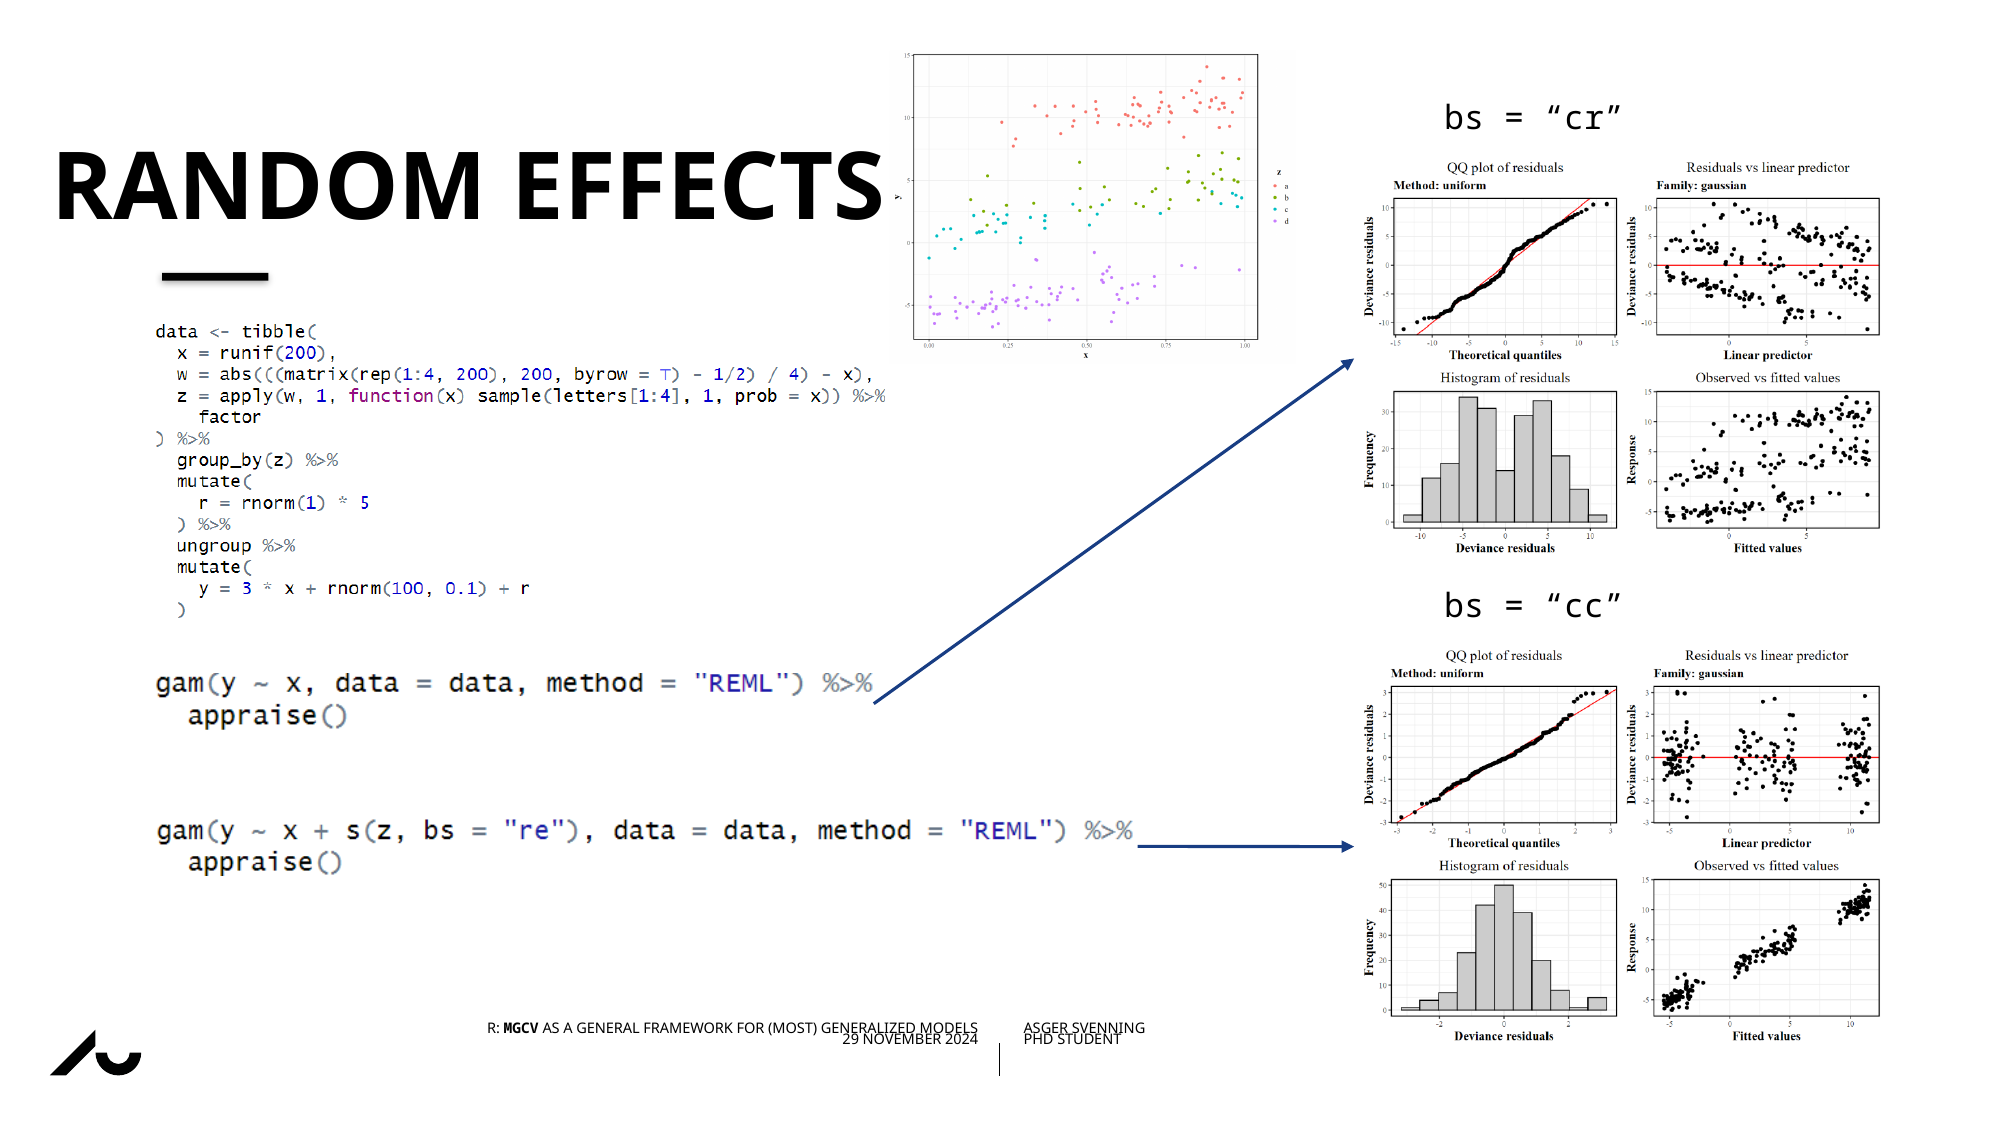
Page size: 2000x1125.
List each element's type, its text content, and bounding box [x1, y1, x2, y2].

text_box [873, 358, 1355, 704]
picture [154, 673, 875, 735]
picture [154, 816, 1138, 876]
title Random EffectS [51, 24, 1948, 240]
text_box bs = “cc” [1444, 587, 1799, 626]
text_box bs = “cr” [1444, 98, 1799, 137]
picture [888, 50, 1296, 364]
picture [1353, 640, 1889, 1053]
picture [1353, 152, 1889, 565]
picture [154, 321, 886, 618]
